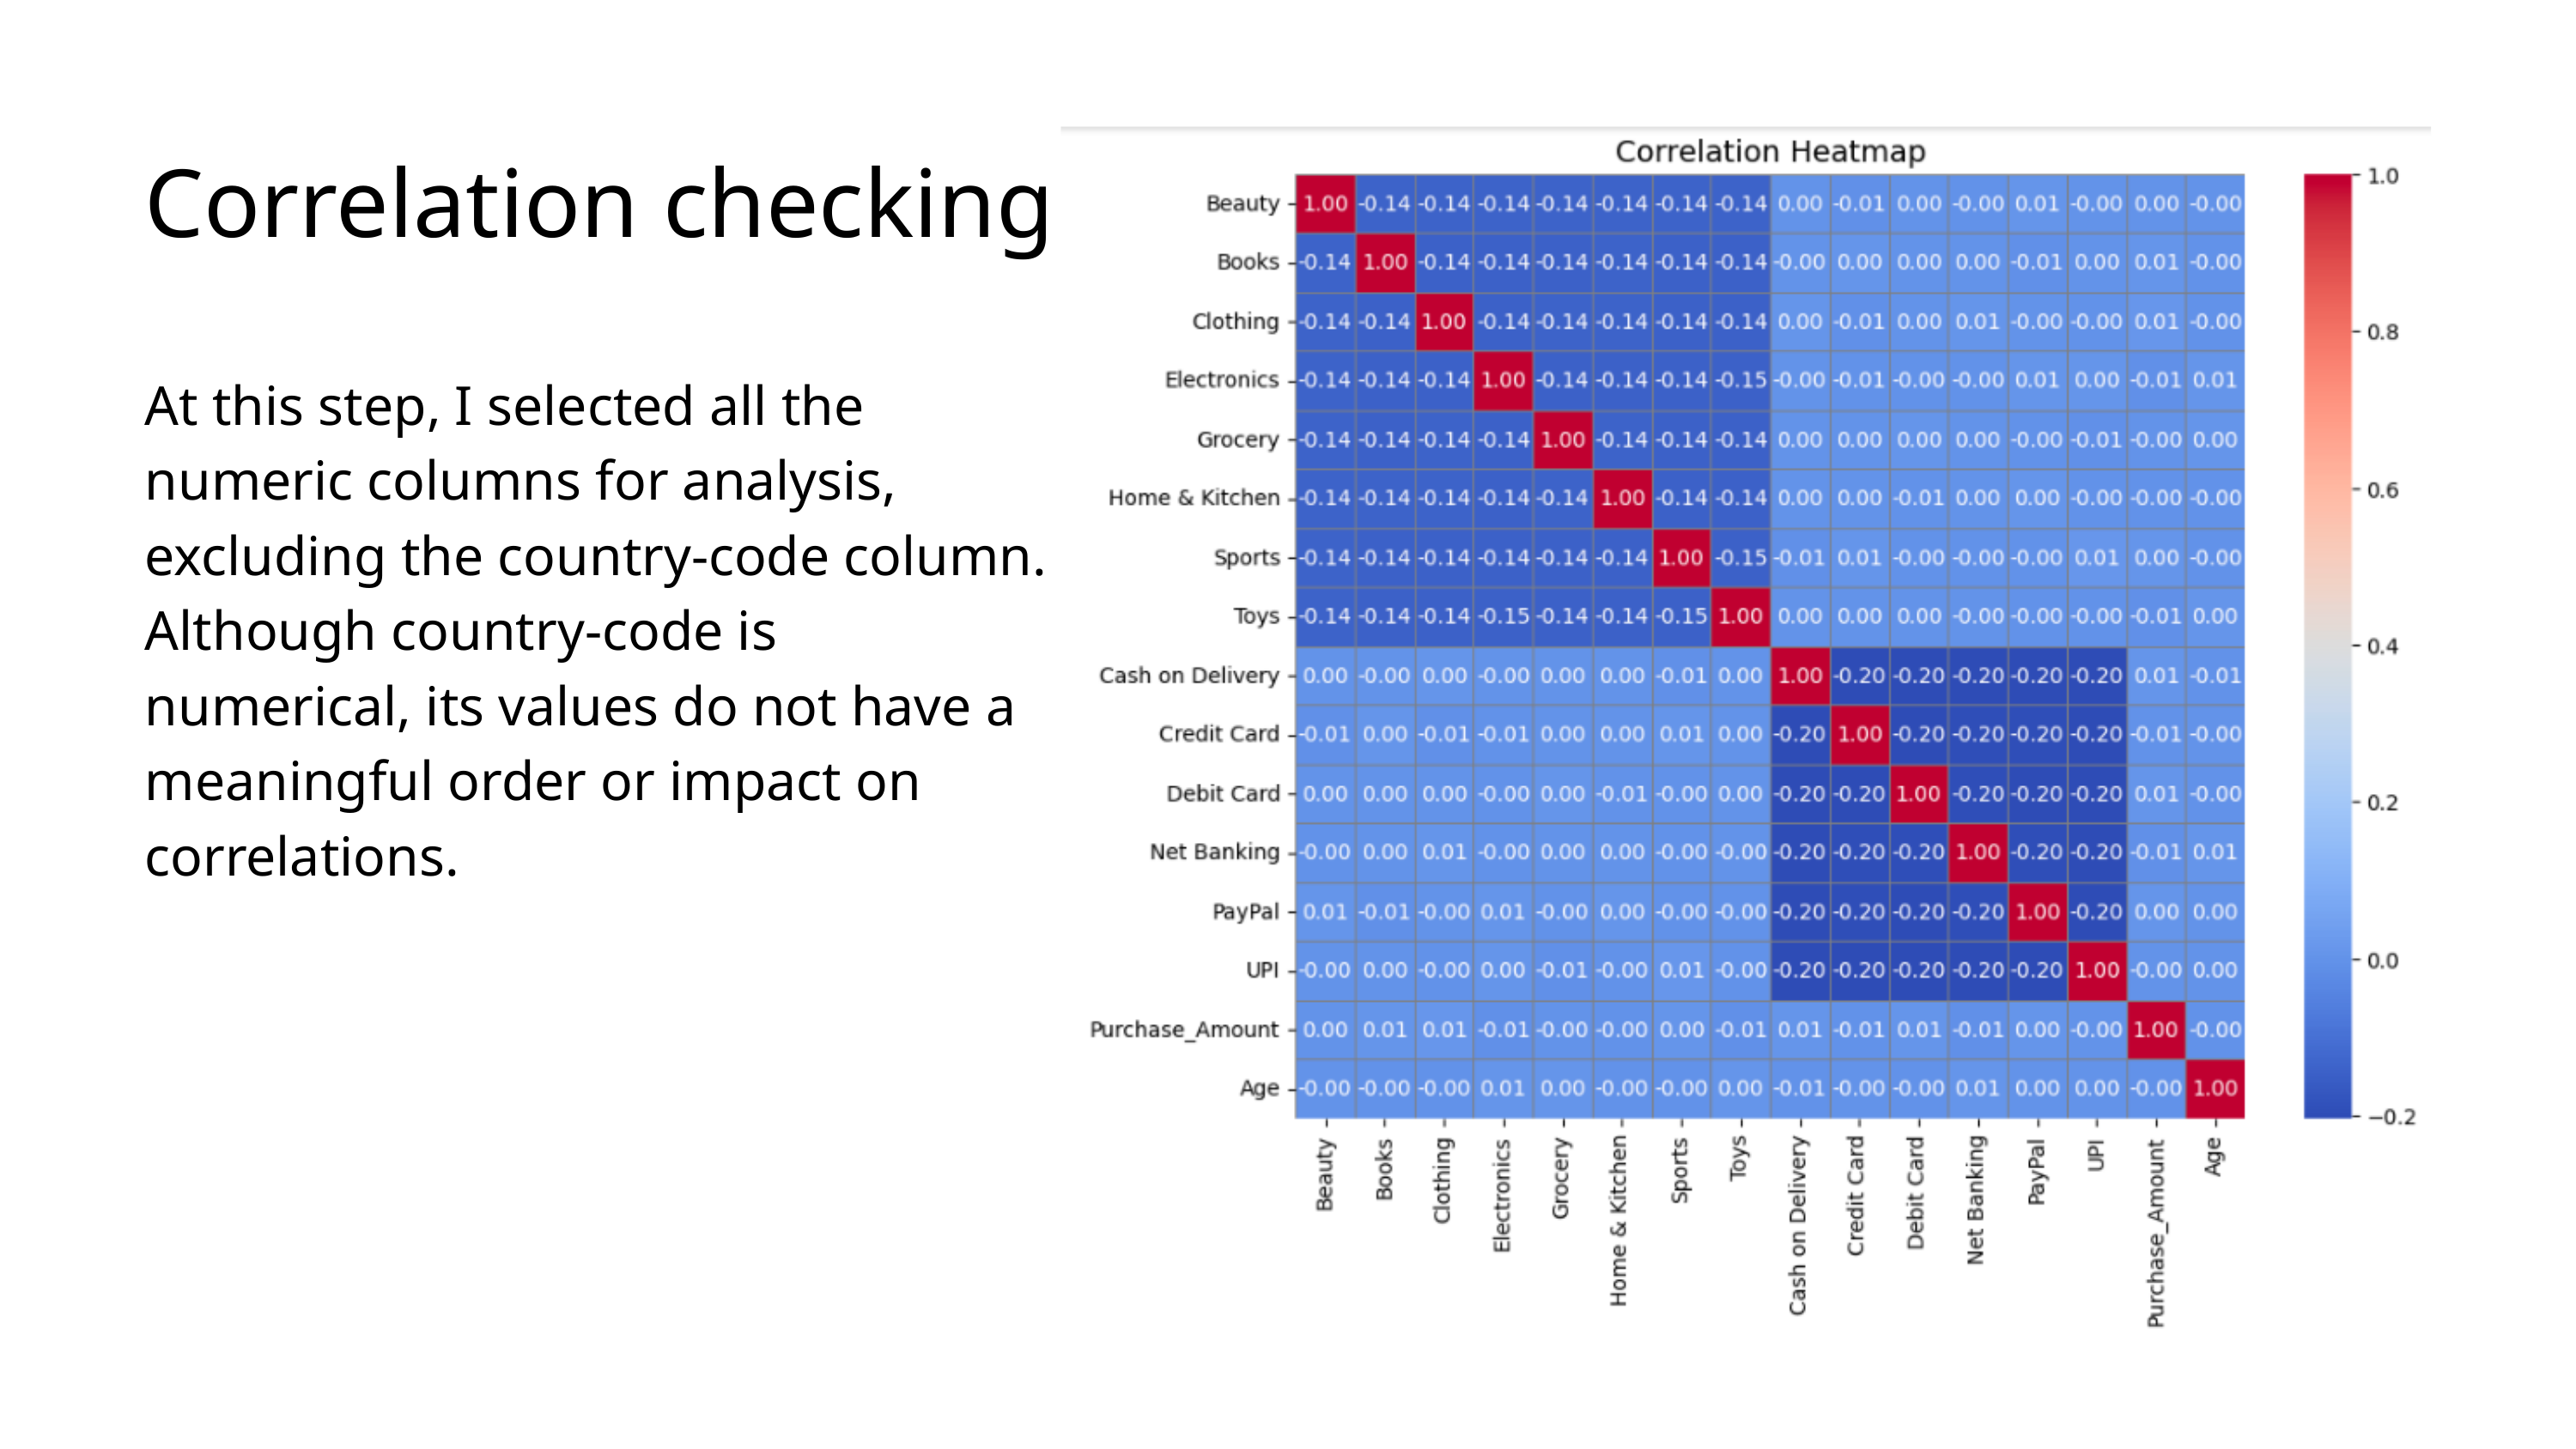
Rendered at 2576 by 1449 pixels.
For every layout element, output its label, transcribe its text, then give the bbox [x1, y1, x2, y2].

text_box Correlation checking [144, 143, 1059, 361]
text_box At this step, I selected all the numeric columns for analysis, excluding the country-code column. Although country-code is numerical, its values do not have a meaningful order or impact on correlations. [144, 361, 1059, 887]
text_box [1058, 124, 2432, 1334]
